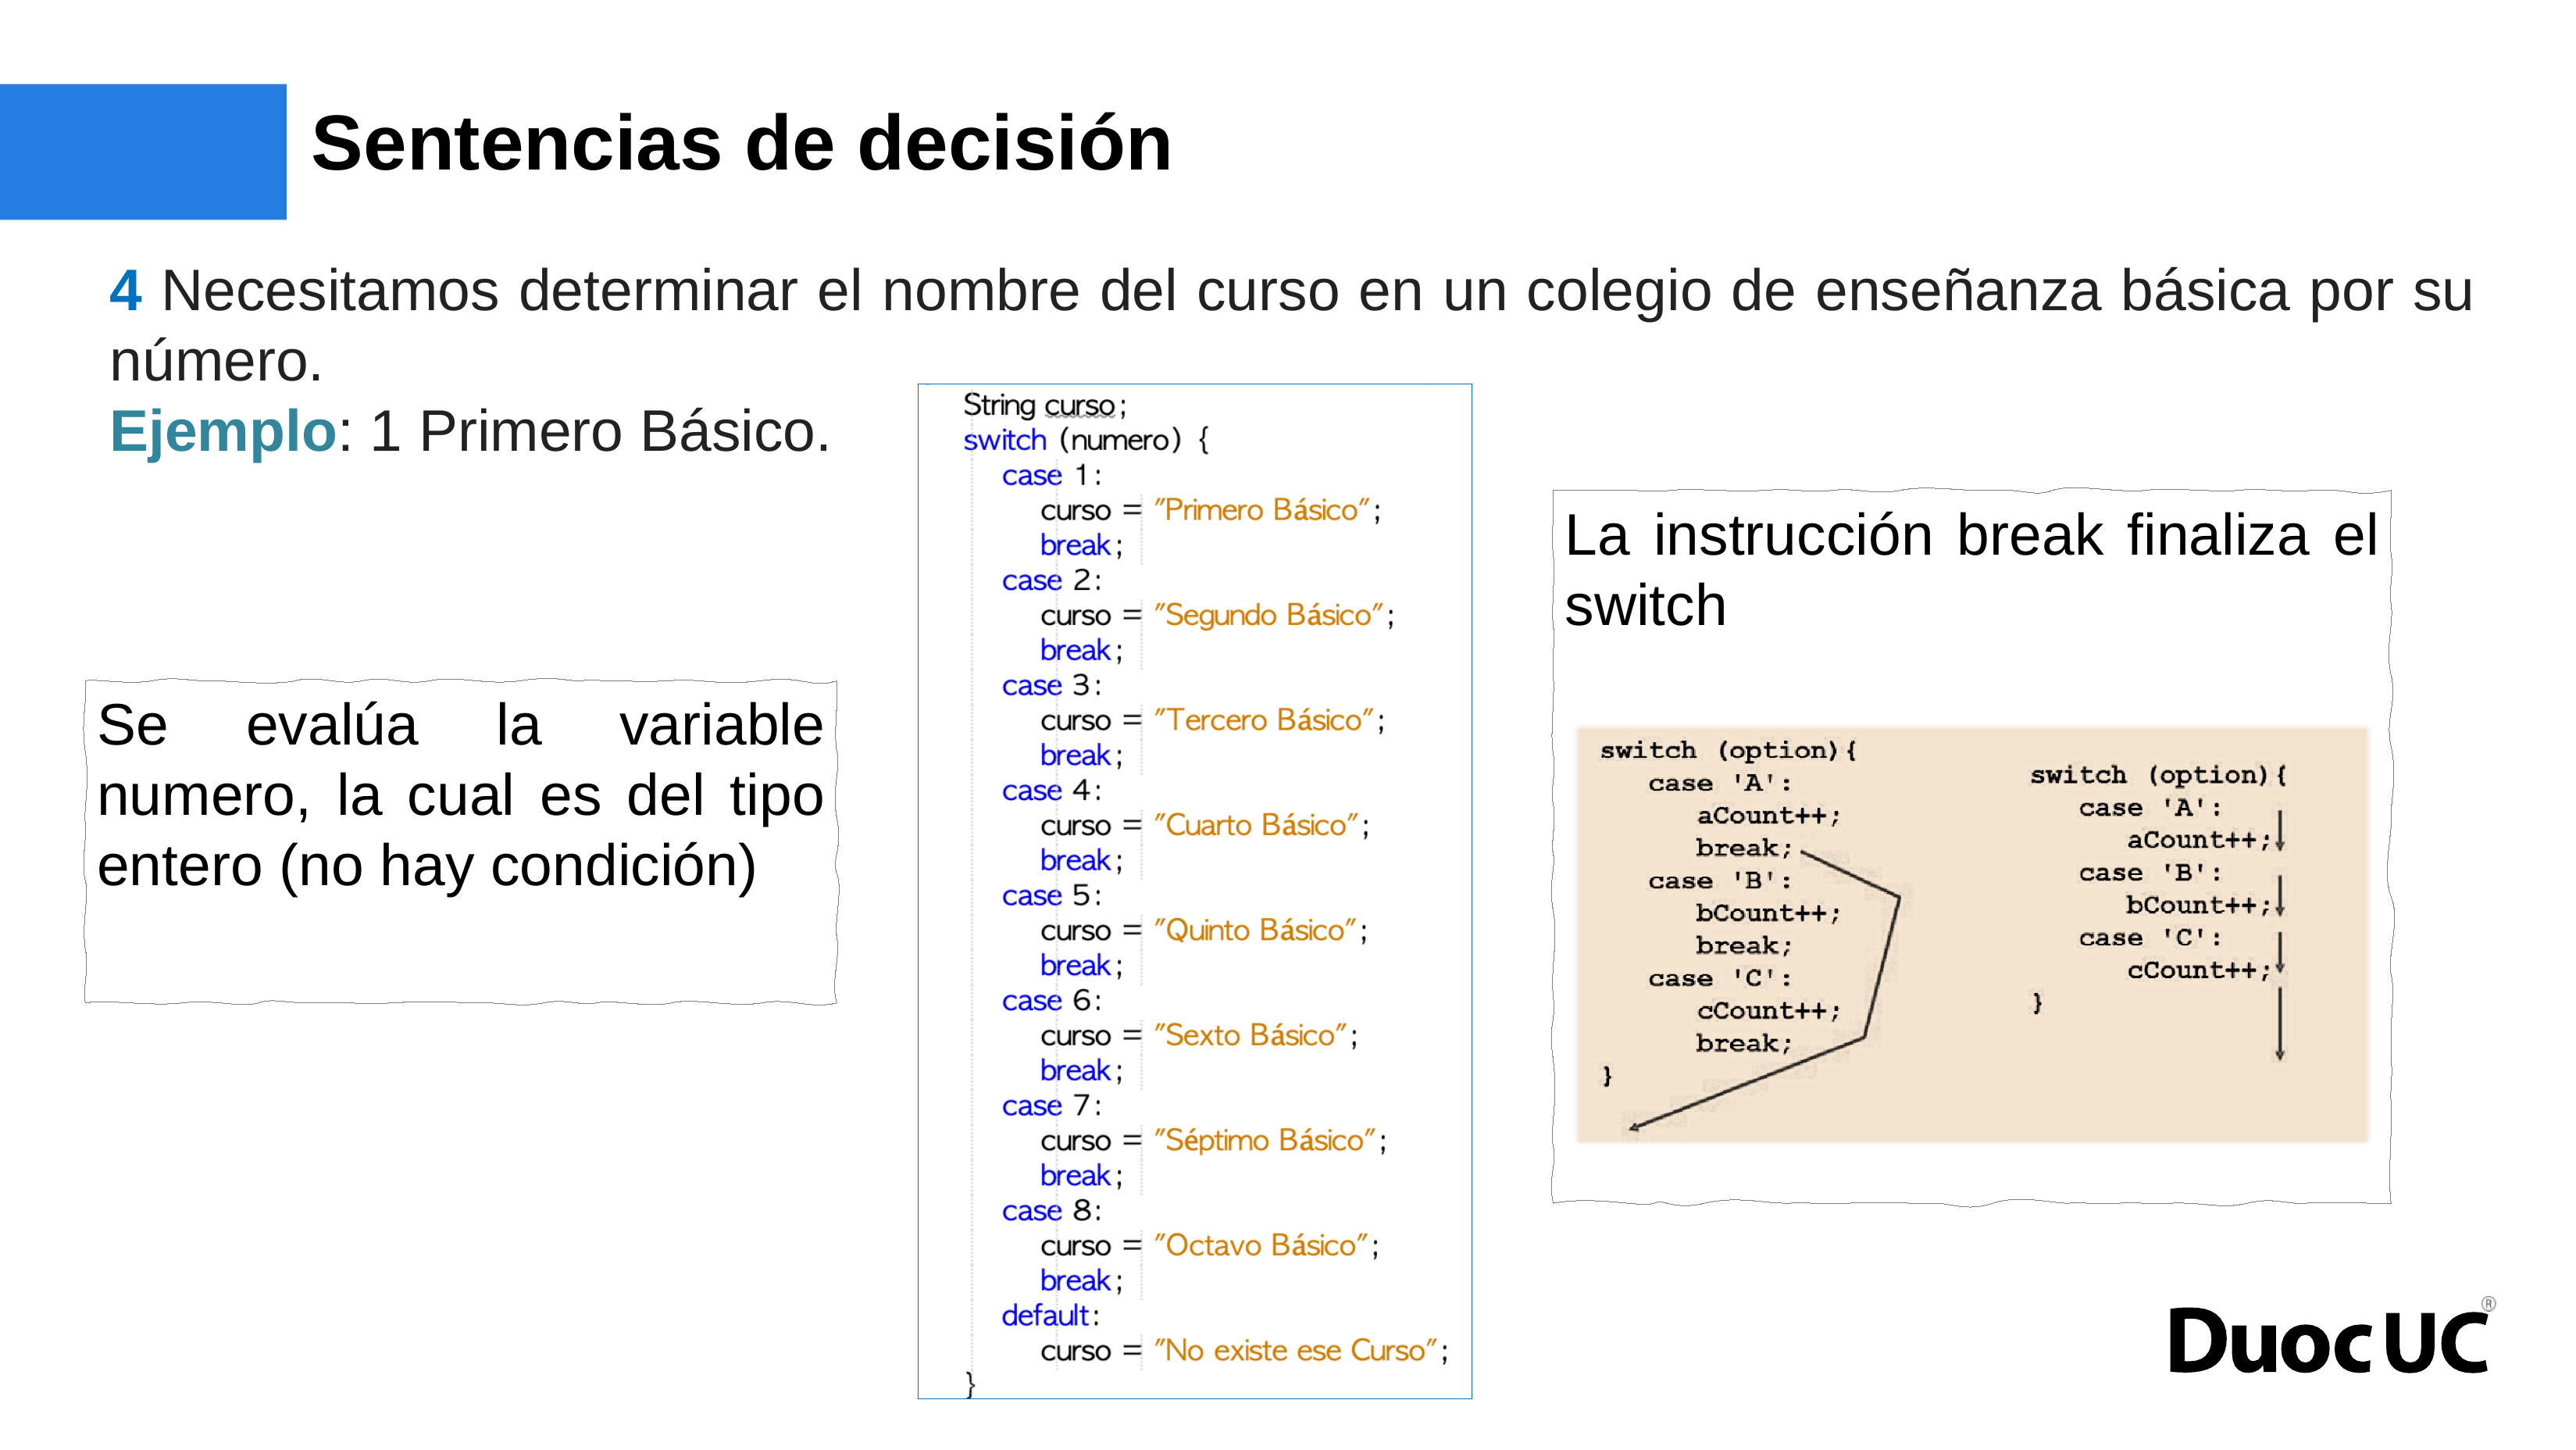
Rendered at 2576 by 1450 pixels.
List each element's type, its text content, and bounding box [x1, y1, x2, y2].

title Sentencias de decisión [311, 91, 2489, 187]
picture [2489, 1296, 2496, 1312]
text_box 4 Necesitamos determinar el nombre del curso en un colegio de enseñanza básica por su número. Ejemplo: 1 Primero Básico. [96, 246, 2489, 1399]
picture [918, 384, 1473, 1399]
text_box Se evalúa la variable numero, la cual es del tipo entero (no hay condición) [83, 678, 840, 1005]
picture [1574, 724, 2371, 1145]
text_box La instrucción break finaliza el switch [1551, 488, 2395, 1208]
